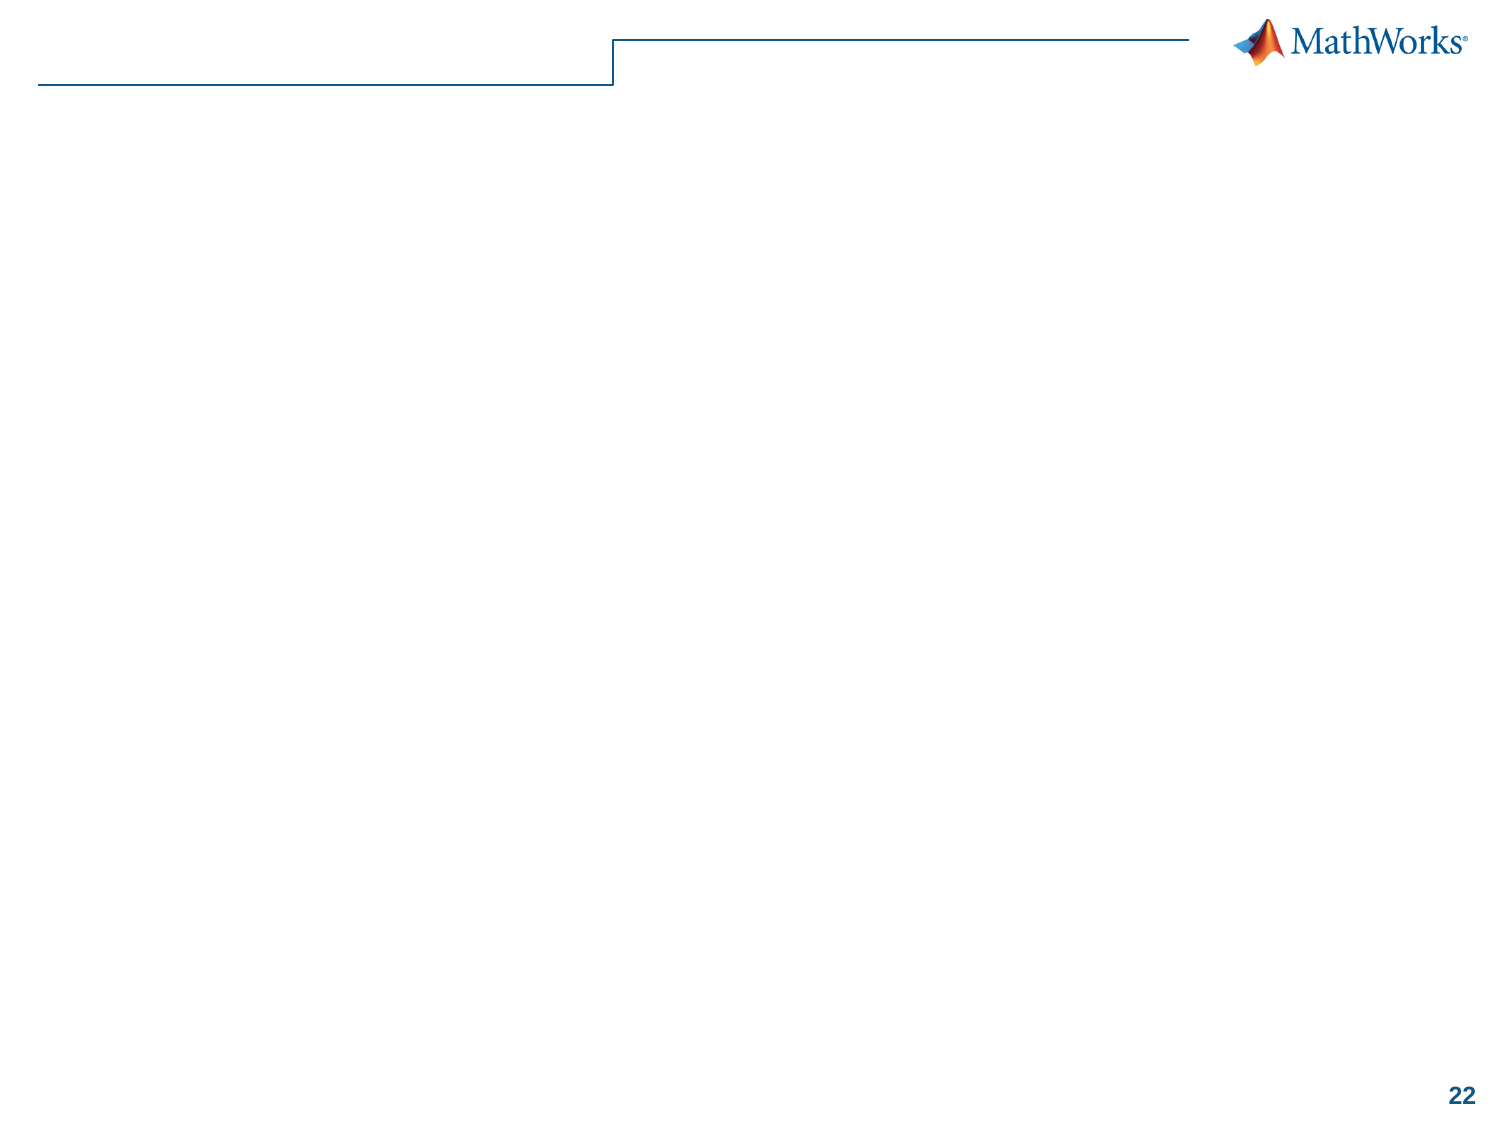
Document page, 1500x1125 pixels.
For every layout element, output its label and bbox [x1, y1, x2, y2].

picture [1226, 7, 1483, 78]
